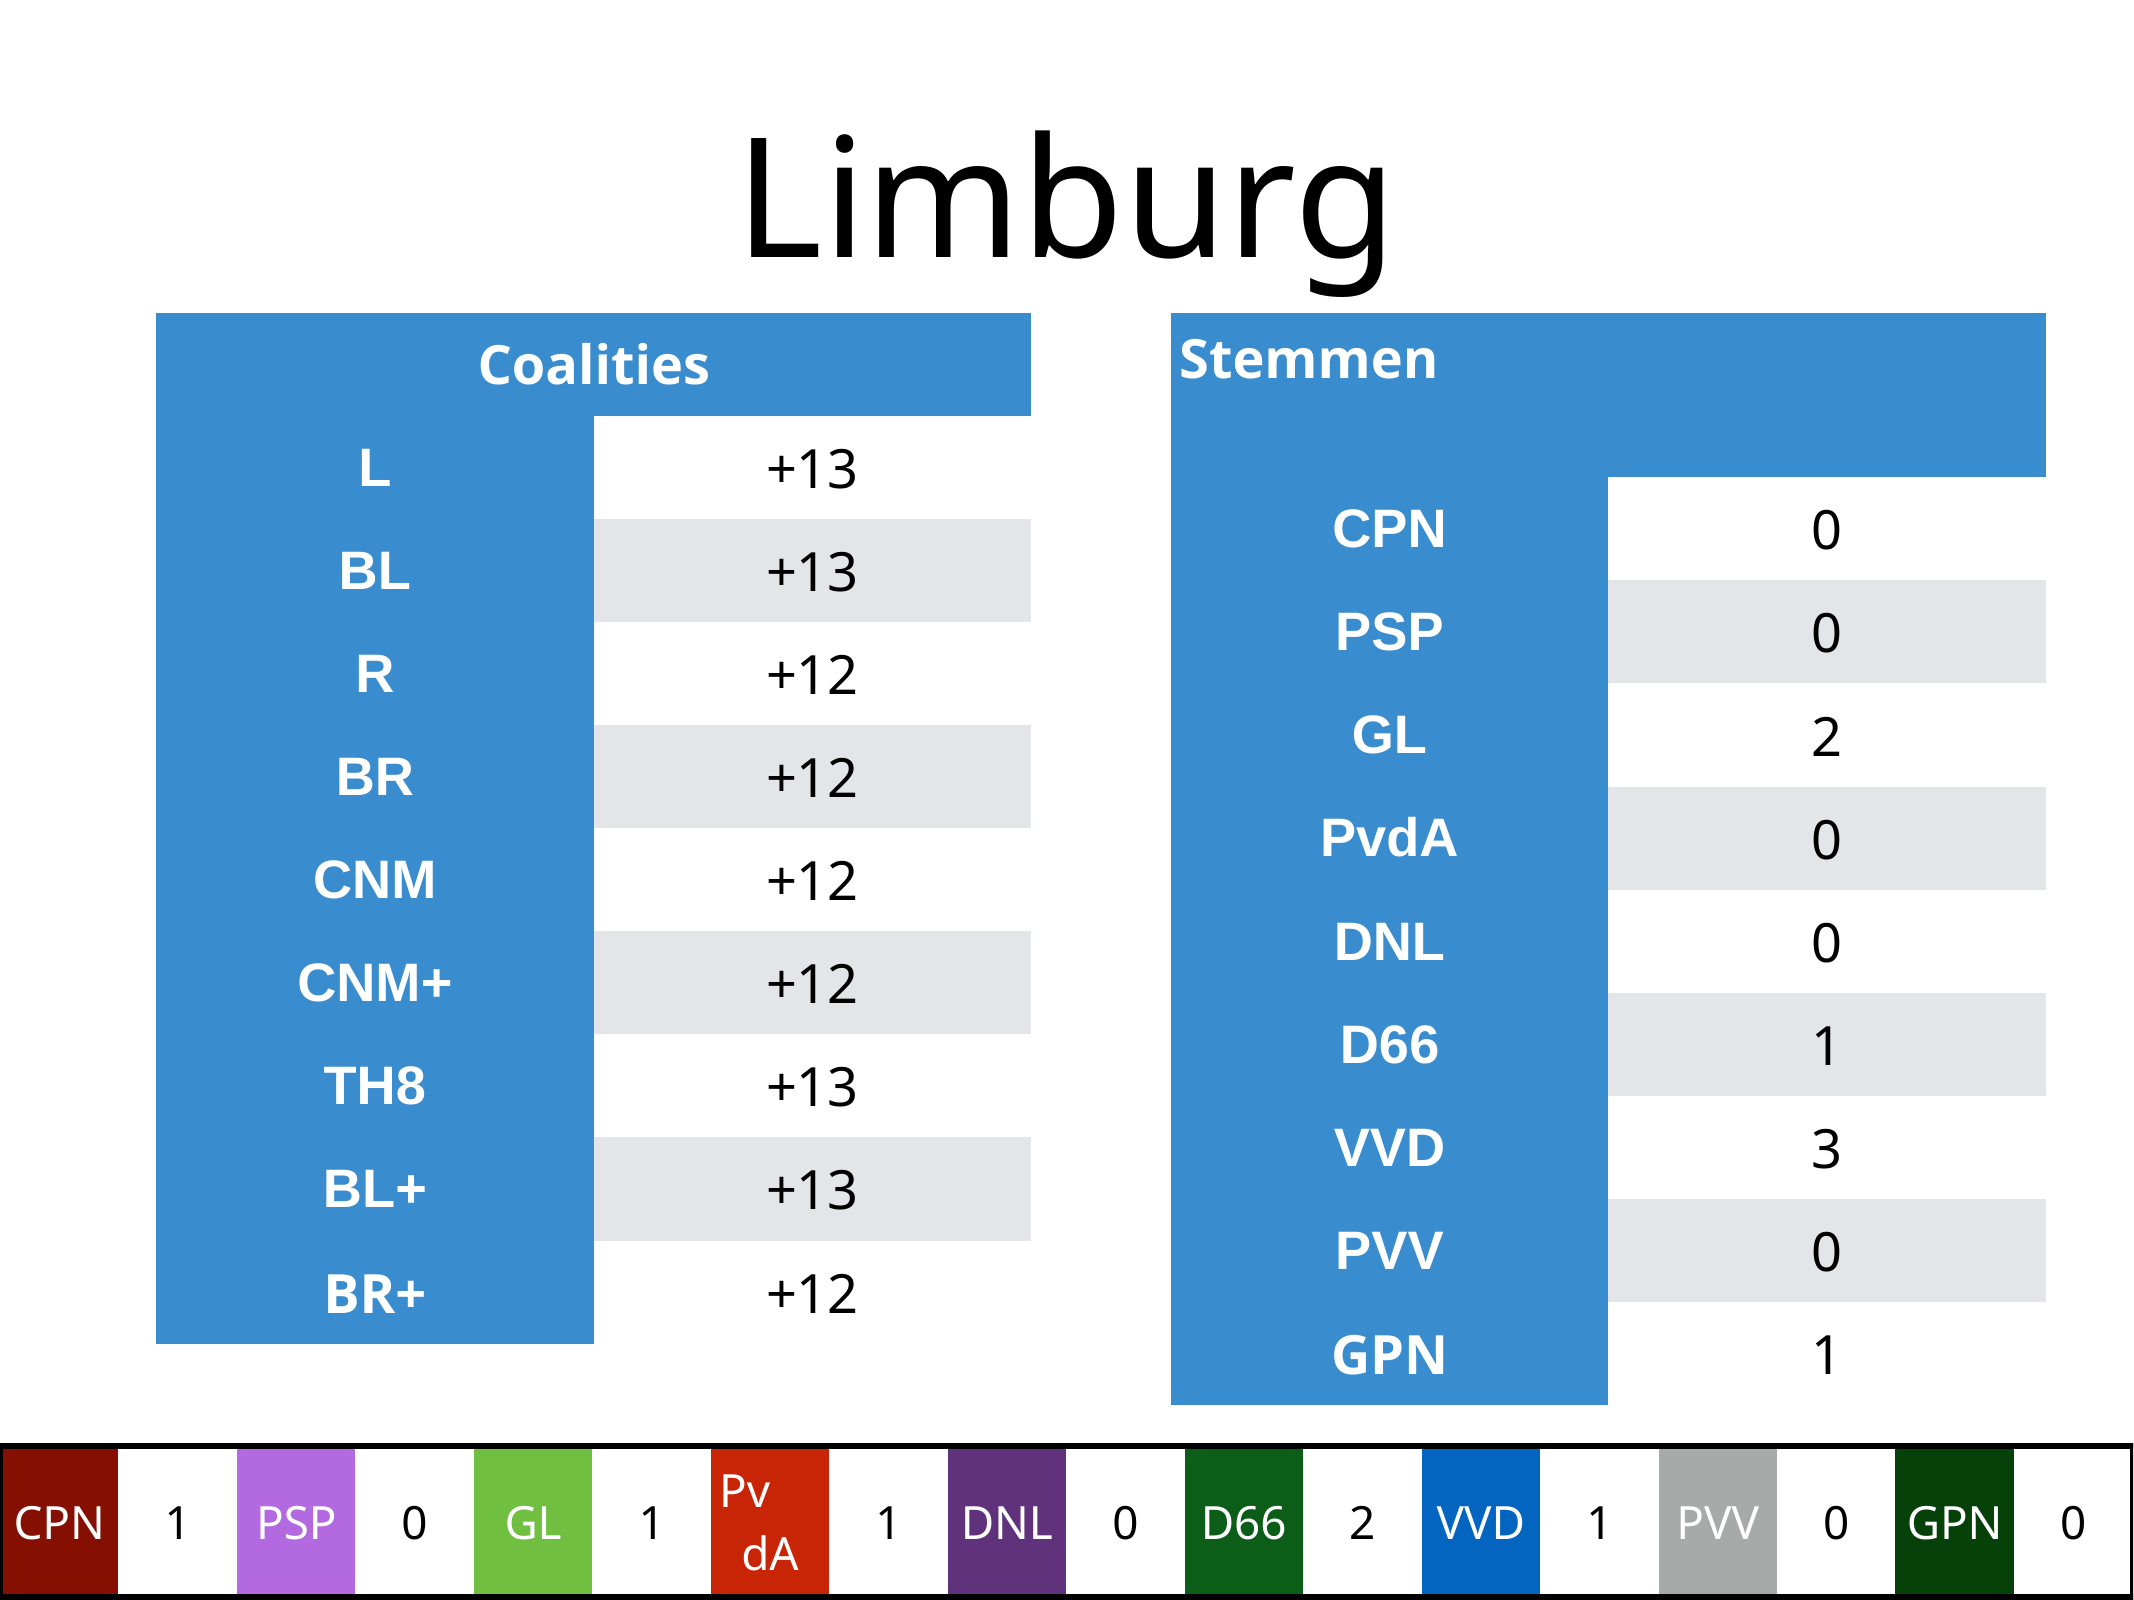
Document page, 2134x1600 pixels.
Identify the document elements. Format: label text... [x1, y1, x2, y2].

table_cell 0 [1608, 890, 2046, 993]
table_header CPN [3, 1449, 118, 1594]
table_cell +13 [594, 1034, 1031, 1137]
table_cell D66 [1171, 993, 1608, 1096]
table_header 2 [1303, 1449, 1422, 1594]
table_cell GL [1171, 683, 1608, 787]
table_cell BR+ [156, 1241, 594, 1344]
table_header D66 [1185, 1449, 1303, 1594]
table_cell 0 [1608, 787, 2046, 890]
table_cell GPN [1171, 1302, 1608, 1405]
table_cell 0 [1608, 477, 2046, 580]
table_cell 2 [1608, 683, 2046, 787]
table_cell BL+ [156, 1137, 594, 1241]
table_header 0 [355, 1449, 474, 1594]
table_cell BL [156, 519, 594, 622]
table_header GL [474, 1449, 592, 1594]
table_cell +12 [594, 622, 1031, 725]
table_cell BR [156, 725, 594, 828]
table_cell +13 [594, 416, 1031, 519]
table_cell L [156, 416, 594, 519]
table_header 1 [118, 1449, 237, 1594]
table_cell +12 [594, 931, 1031, 1034]
table_header PVV [1659, 1449, 1777, 1594]
table_cell 0 [1608, 580, 2046, 683]
table_cell PvdA [1171, 787, 1608, 890]
table_header GPN [1895, 1449, 2014, 1594]
table_header Stemmen [1171, 313, 2046, 477]
table_cell 1 [1608, 1302, 2046, 1405]
table_cell 1 [1608, 993, 2046, 1096]
table_cell R [156, 622, 594, 725]
table_cell +12 [594, 828, 1031, 931]
table_cell DNL [1171, 890, 1608, 993]
table_header Pv dA [711, 1449, 829, 1594]
table_header PSP [237, 1449, 355, 1594]
table_header 1 [1540, 1449, 1659, 1594]
table_header Coalities [156, 313, 1031, 416]
table_cell VVD [1171, 1096, 1608, 1199]
table_cell TH8 [156, 1034, 594, 1137]
table_cell CNM [156, 828, 594, 931]
table_cell PSP [1171, 580, 1608, 683]
table_header VVD [1422, 1449, 1540, 1594]
table_header 0 [2014, 1449, 2130, 1594]
table_cell 0 [1608, 1199, 2046, 1302]
table_header 0 [1777, 1449, 1895, 1594]
table_header 0 [1066, 1449, 1185, 1594]
table_cell +13 [594, 519, 1031, 622]
table_cell CPN [1171, 477, 1608, 580]
title Limburg [155, 72, 1978, 309]
table_cell 3 [1608, 1096, 2046, 1199]
table_cell PVV [1171, 1199, 1608, 1302]
table_header 1 [829, 1449, 948, 1594]
table_cell +12 [594, 725, 1031, 828]
table_cell CNM+ [156, 931, 594, 1034]
table_cell +12 [594, 1241, 1031, 1344]
table_cell +13 [594, 1137, 1031, 1241]
table_header 1 [592, 1449, 711, 1594]
table_header DNL [948, 1449, 1066, 1594]
